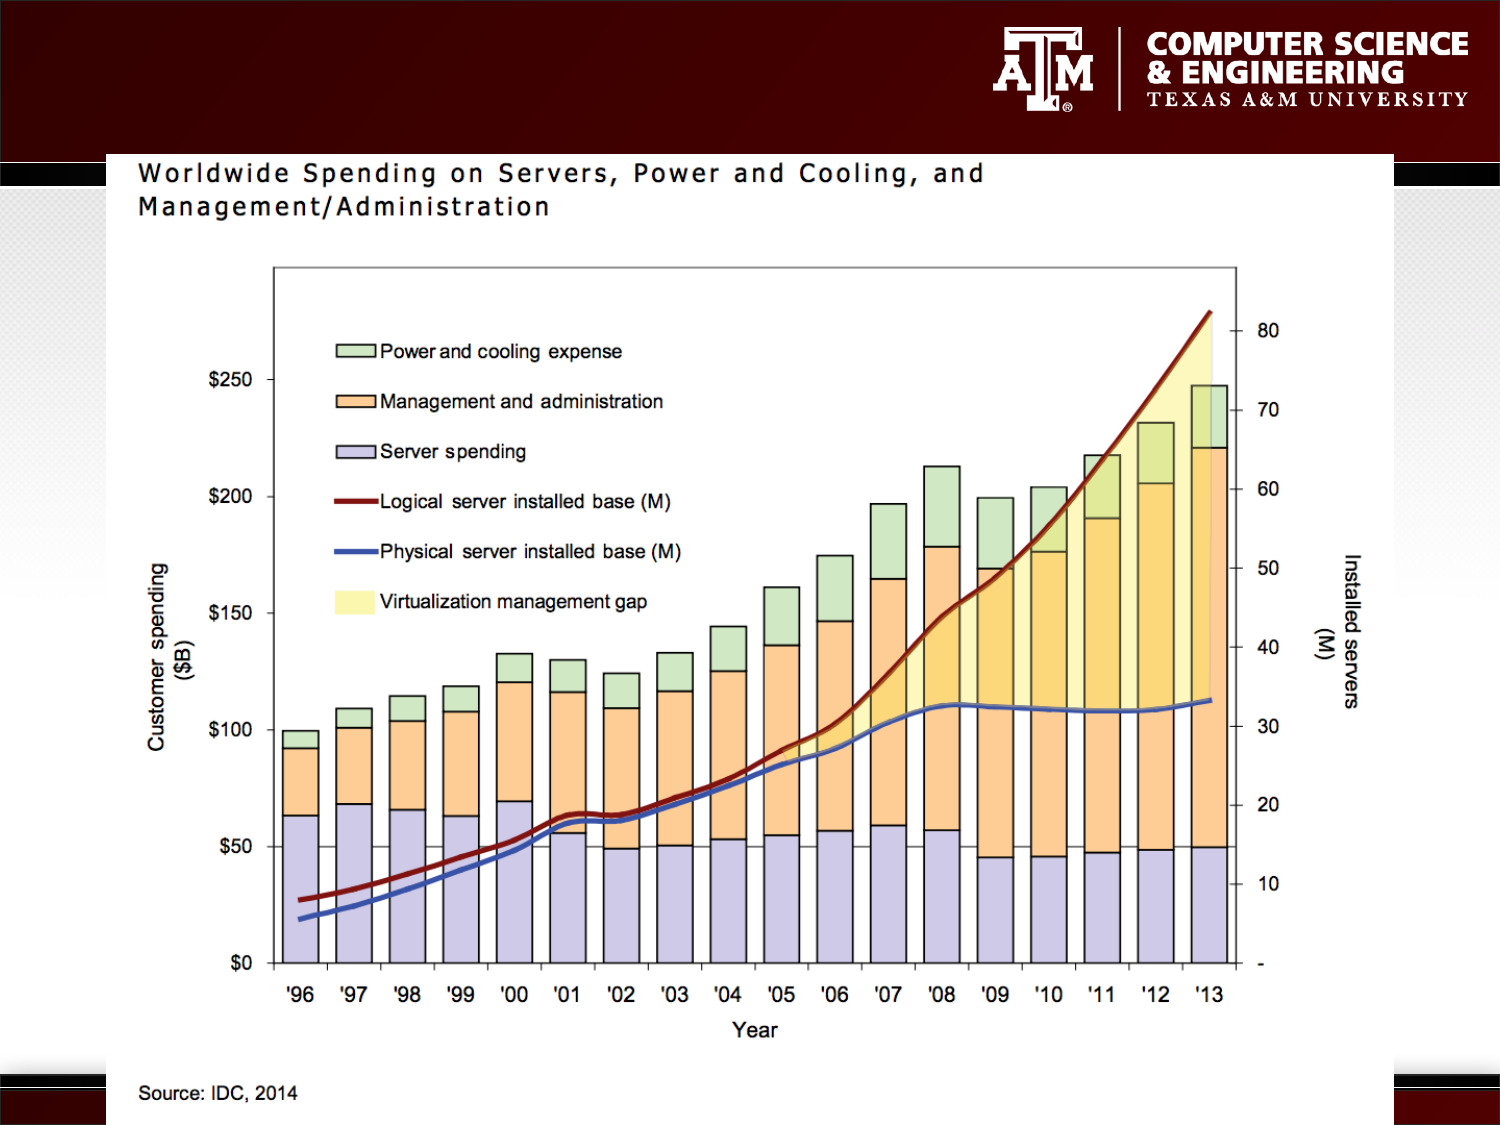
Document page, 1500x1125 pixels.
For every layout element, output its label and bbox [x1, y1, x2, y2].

picture [0, 153, 1500, 1125]
picture [993, 27, 1468, 112]
